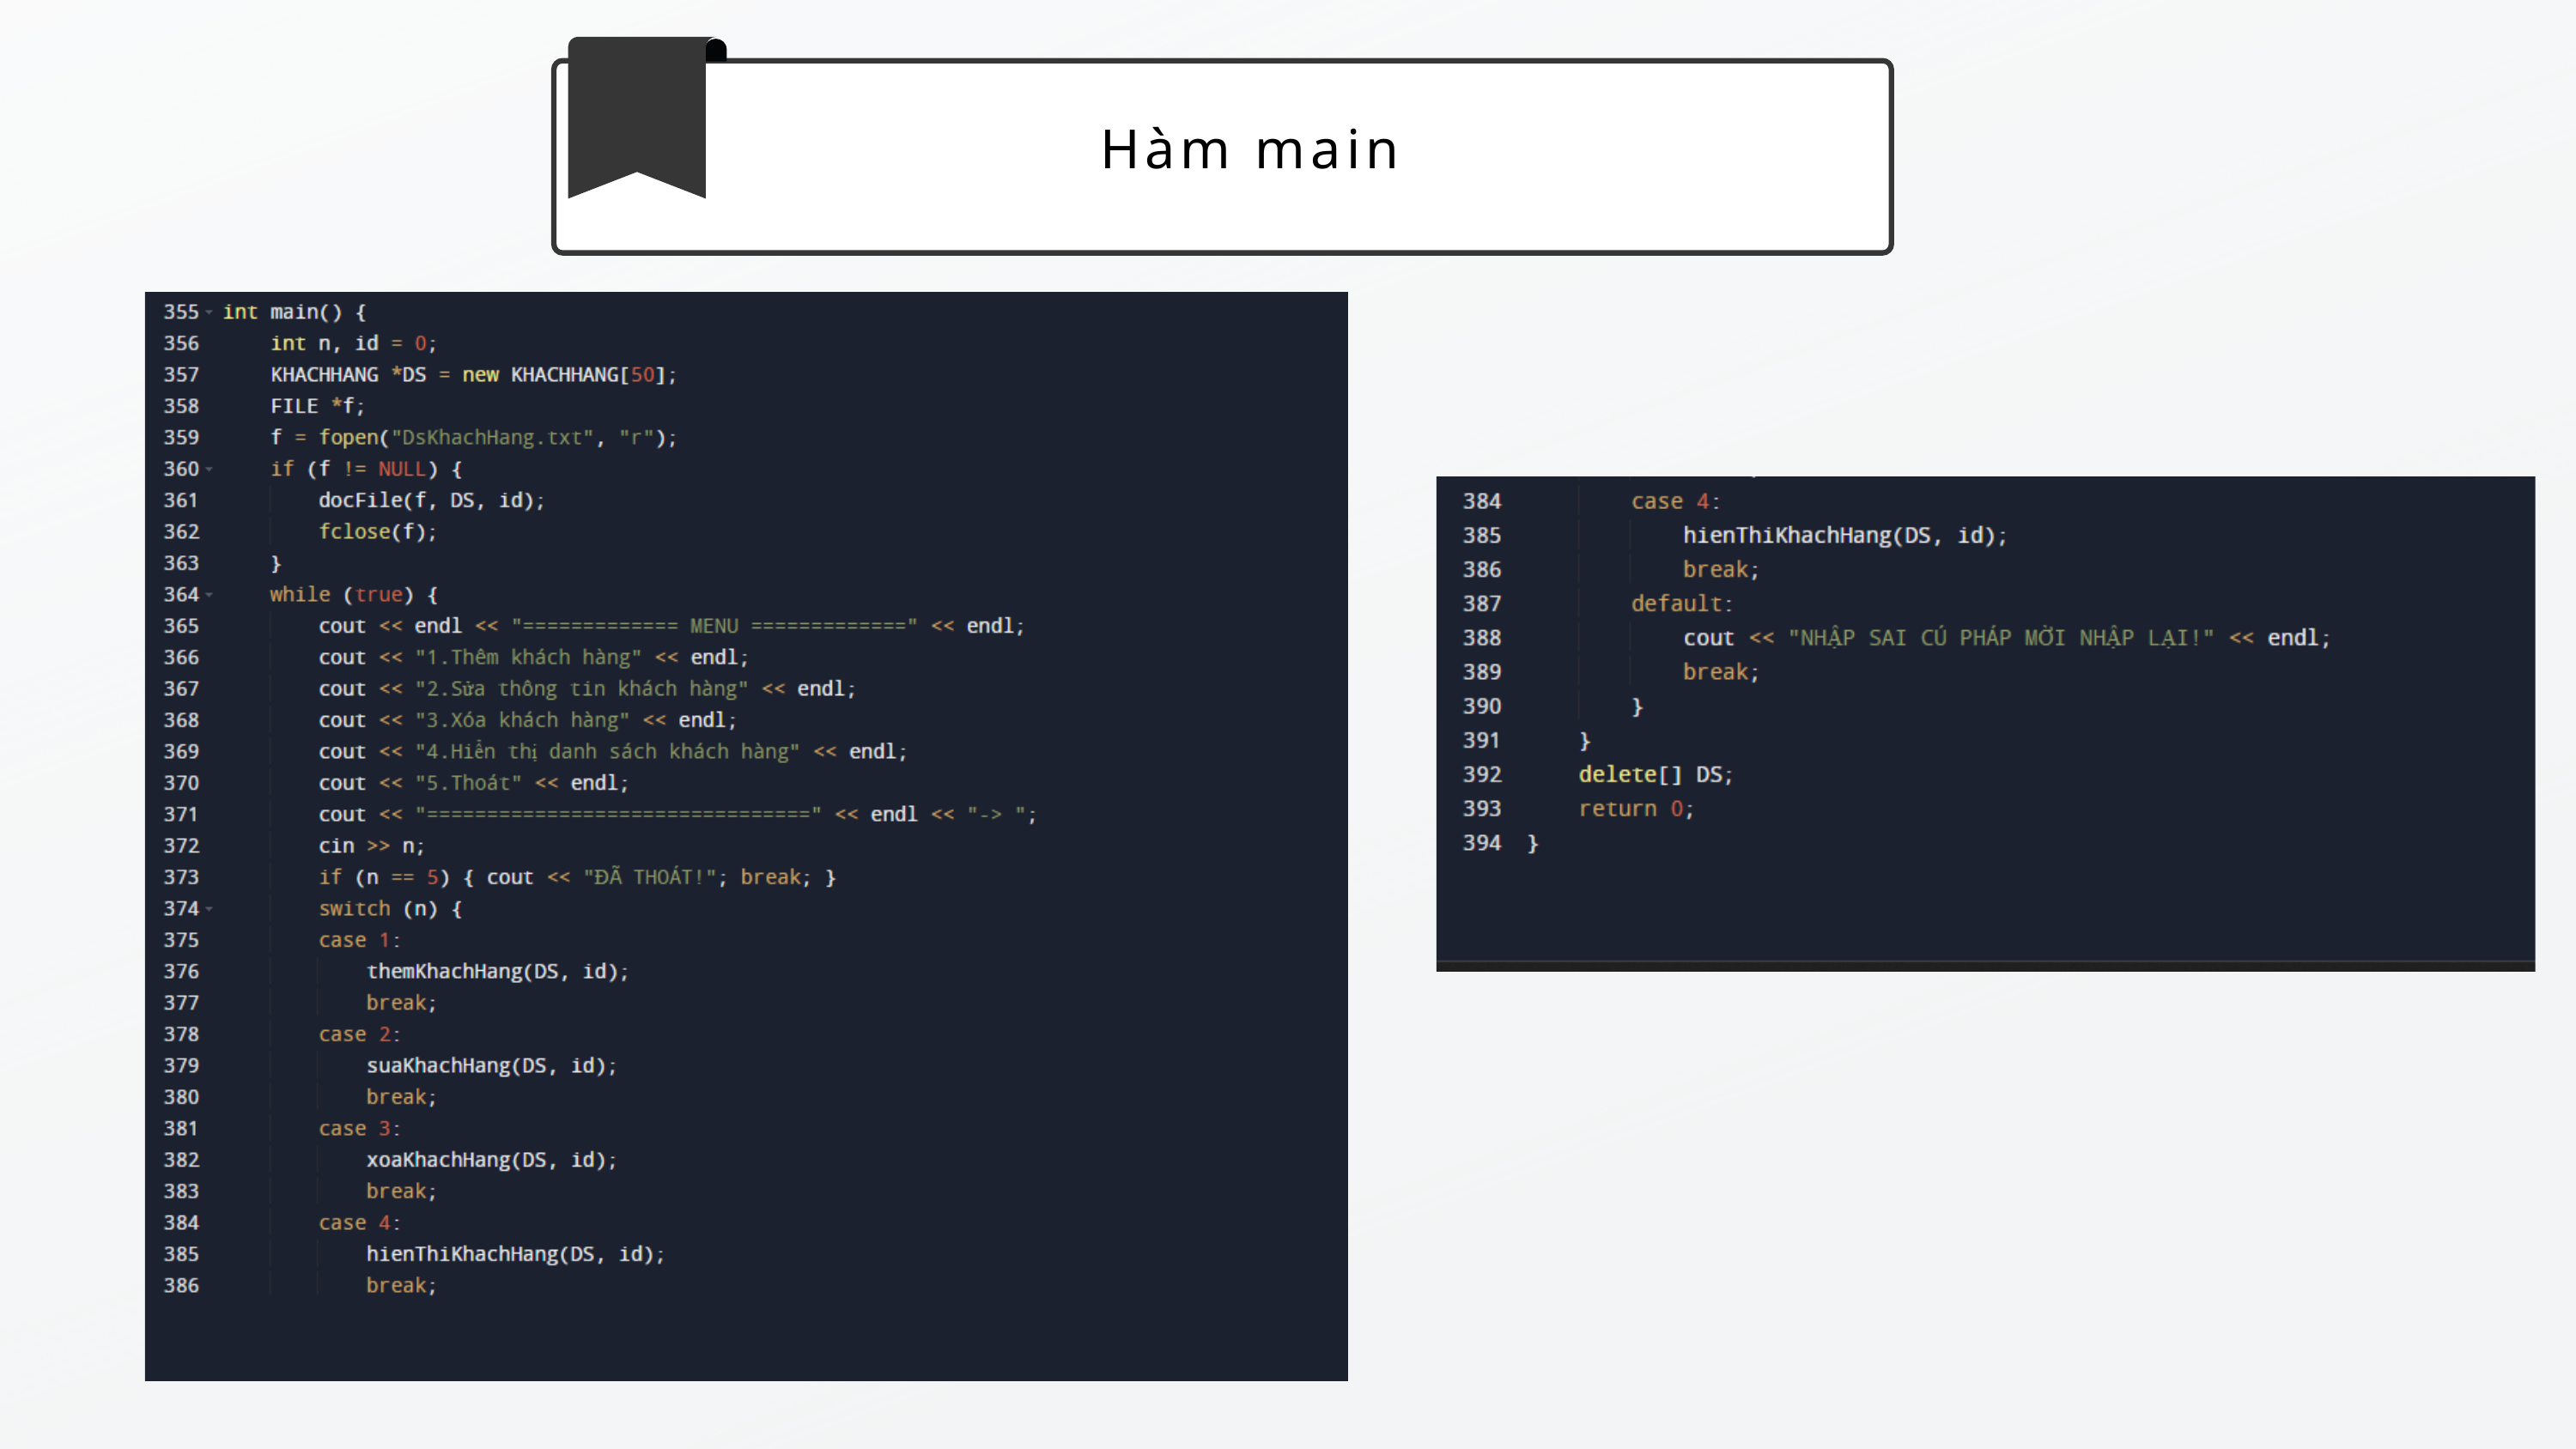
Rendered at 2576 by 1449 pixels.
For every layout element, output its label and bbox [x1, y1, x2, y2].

text_box [144, 292, 1348, 1381]
text_box [718, 38, 727, 61]
text_box [1436, 476, 2536, 972]
text_box [553, 60, 1892, 253]
text_box [0, 0, 2576, 1449]
text_box [568, 36, 716, 196]
